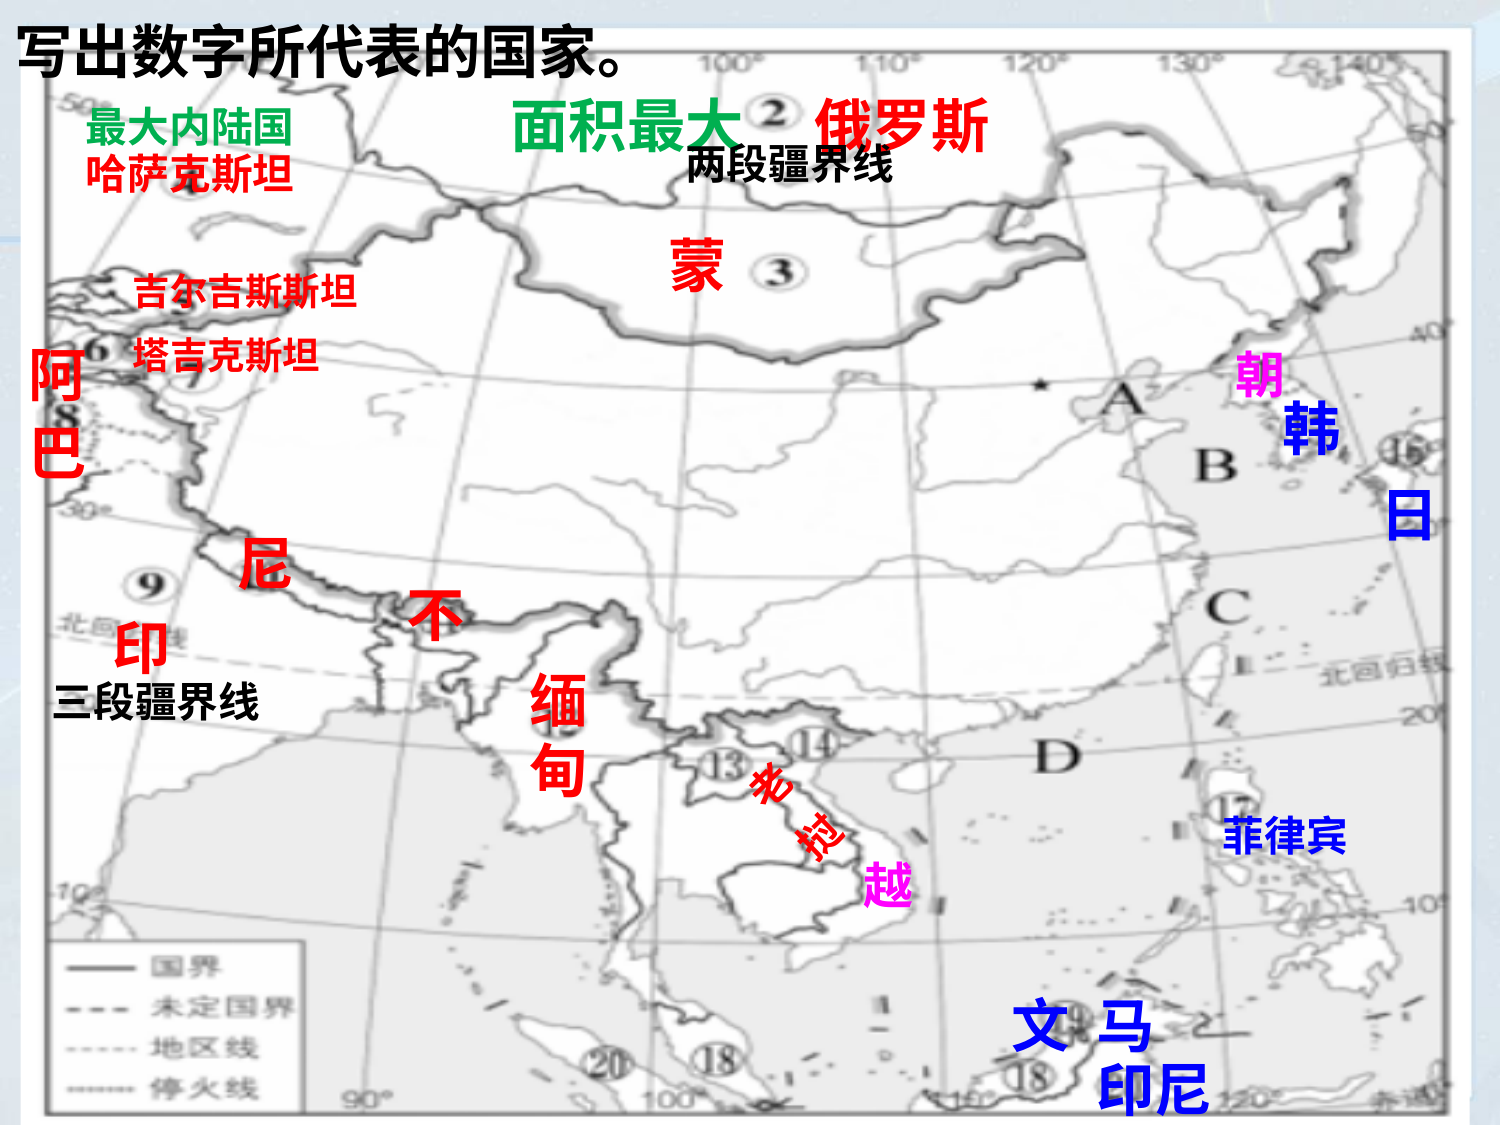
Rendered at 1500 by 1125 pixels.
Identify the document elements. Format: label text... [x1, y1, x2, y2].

picture [0, 0, 1500, 1125]
text_box 写出数字所代表的国家。 [0, 7, 697, 93]
